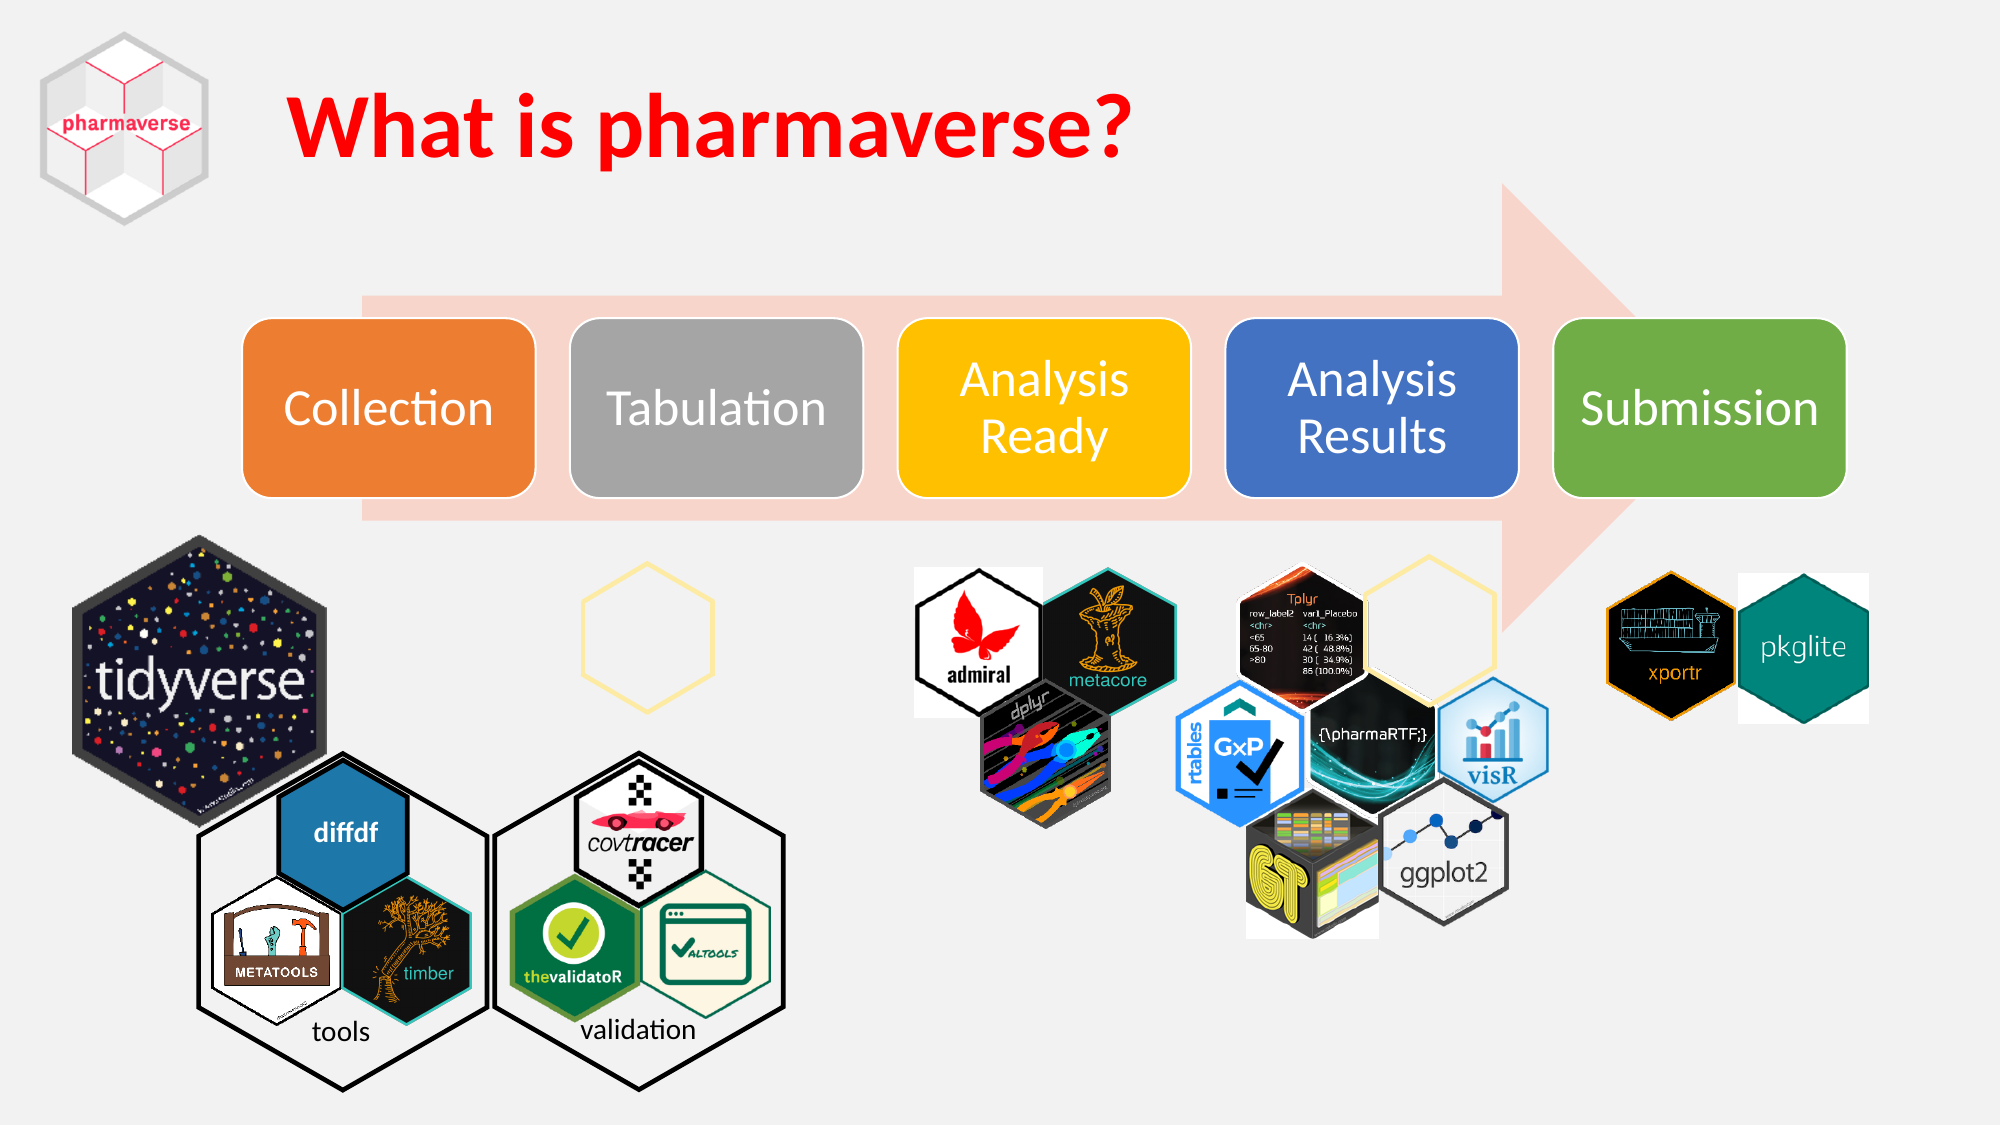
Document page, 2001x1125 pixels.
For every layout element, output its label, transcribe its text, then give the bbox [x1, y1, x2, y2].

picture [1605, 570, 1736, 722]
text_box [494, 752, 784, 1090]
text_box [1363, 555, 1496, 706]
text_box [581, 644, 714, 714]
picture [72, 533, 327, 828]
picture [914, 562, 1564, 939]
title What is pharmaverse? [271, 59, 1863, 196]
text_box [198, 753, 488, 1091]
picture [25, 29, 224, 227]
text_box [241, 182, 1847, 634]
picture [1738, 573, 1869, 725]
